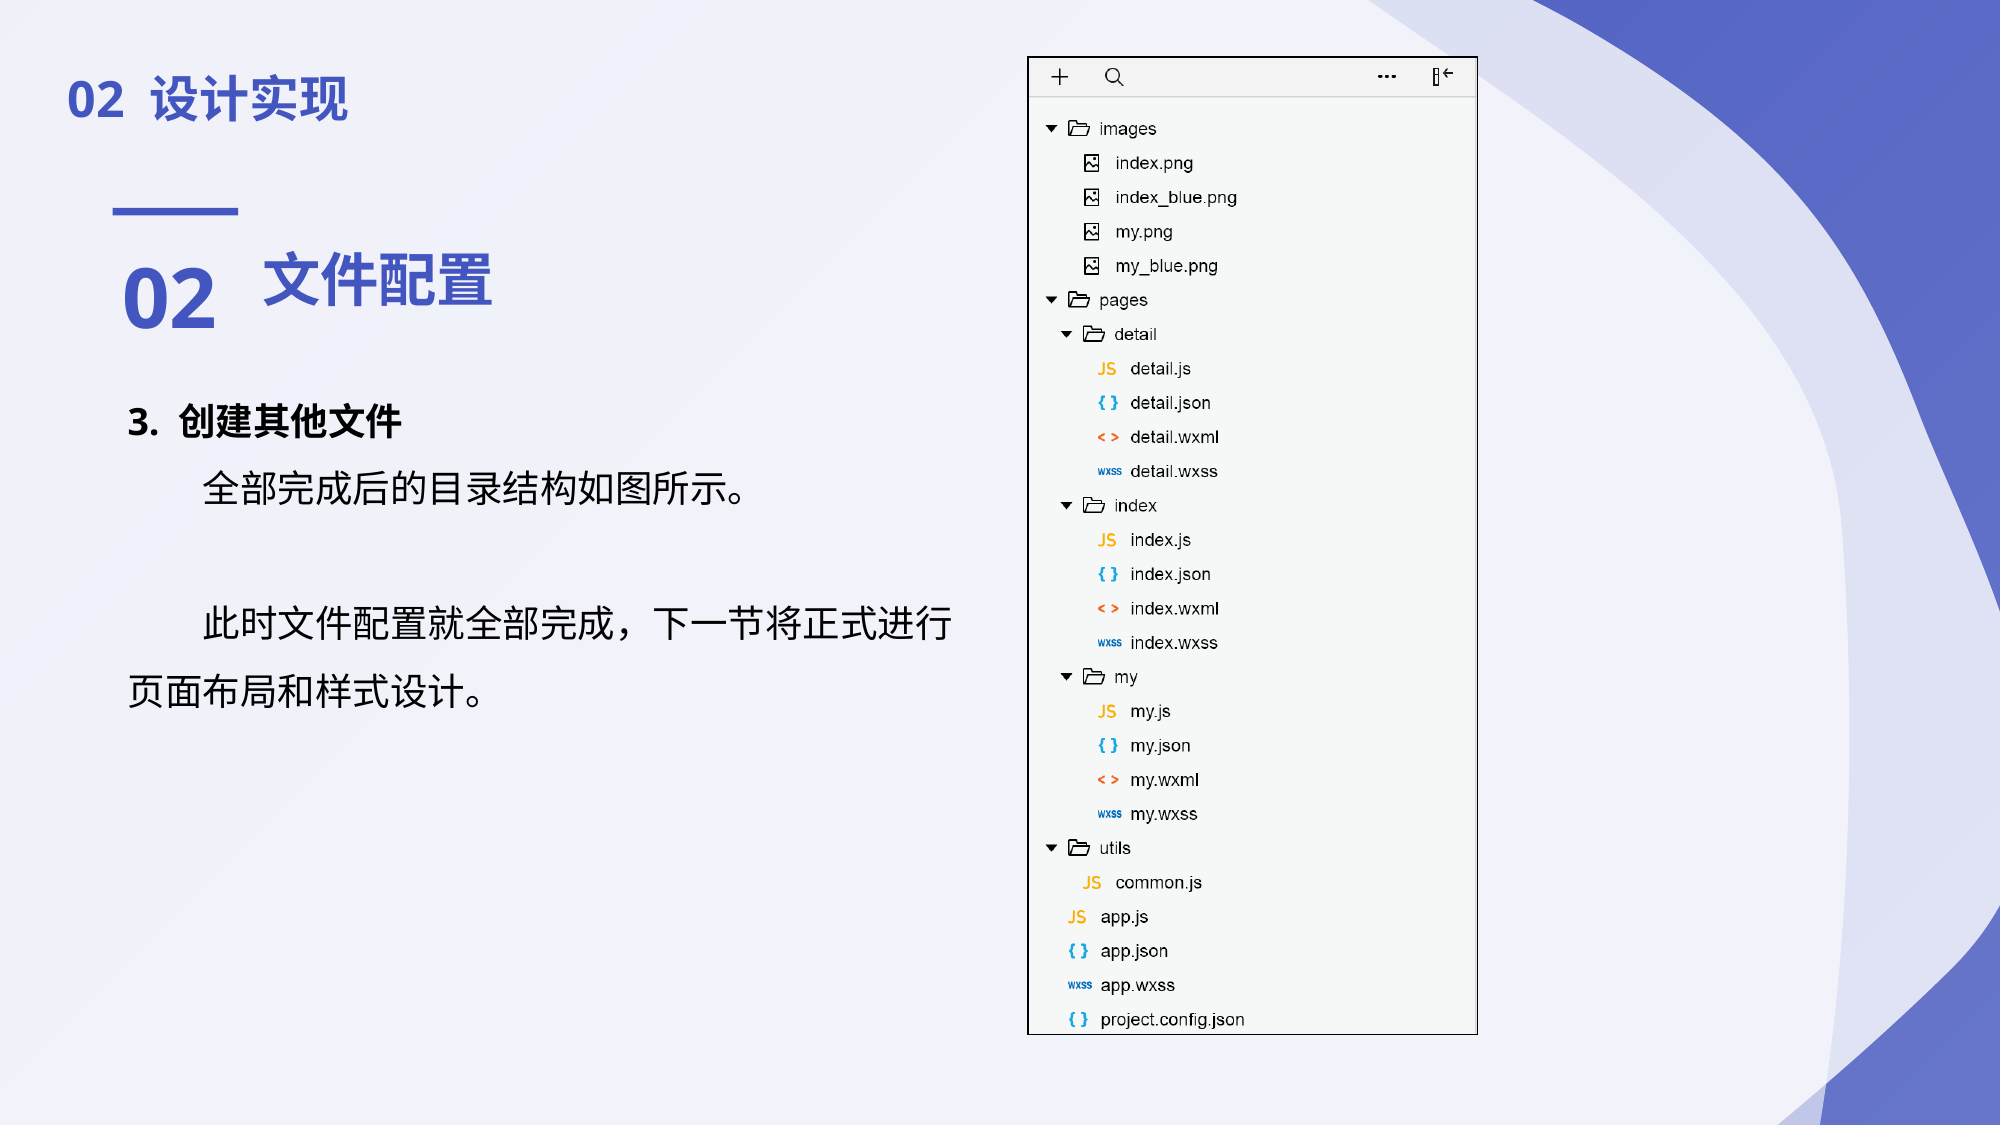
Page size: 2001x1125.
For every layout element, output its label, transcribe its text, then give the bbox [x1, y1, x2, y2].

list 02 设计实现 [52, 41, 924, 162]
picture [1028, 57, 1477, 1034]
text_box 3. 创建其他文件 全部完成后的目录结构如图所示。 此时文件配置就全部完成，下一节将正式进行页面布局和样式设计。 [112, 367, 1000, 721]
text_box 文件配置 [247, 215, 511, 321]
text_box [233, 207, 239, 216]
text_box 02 [107, 207, 233, 353]
